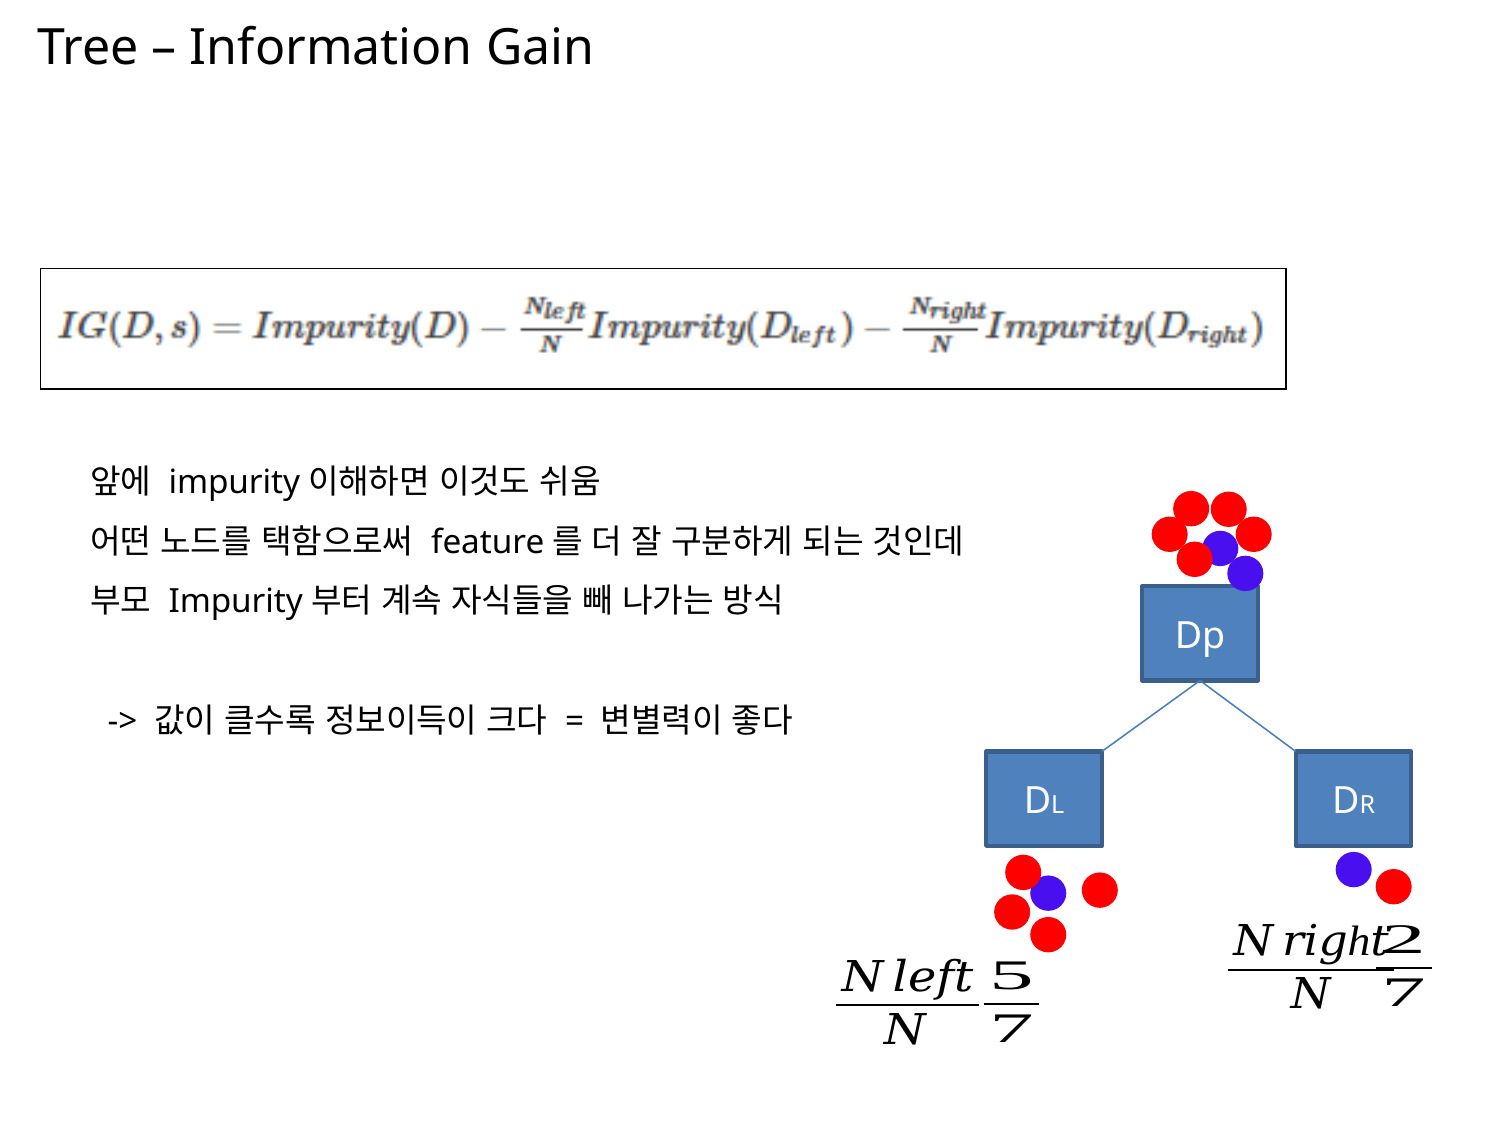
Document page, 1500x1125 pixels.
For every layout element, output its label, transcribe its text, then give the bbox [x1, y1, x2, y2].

text_box 앞에 impurity이해하면 이것도 쉬움 어떤 노드를 택함으로써 feature를 더 잘 구분하게 되는 것인데 부모 Impurity부터 계속 자식들을 빼 나가는 방식 -> 값이 클수록 정보이득이 크다 = 변별력이 좋다 [75, 432, 980, 747]
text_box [1101, 680, 1197, 752]
text_box DR [1294, 749, 1413, 848]
text_box [1171, 488, 1212, 529]
text_box [1333, 849, 1374, 890]
text_box [992, 892, 1033, 932]
text_box [1373, 866, 1414, 907]
text_box [1225, 553, 1266, 594]
text_box [1028, 873, 1069, 913]
text_box [1174, 539, 1215, 580]
text_box [1149, 514, 1190, 555]
text_box [1210, 489, 1249, 530]
text_box [1028, 914, 1069, 955]
text_box Tree – Information Gain [22, 7, 610, 82]
text_box [1202, 528, 1241, 569]
picture [40, 268, 1286, 389]
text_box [1199, 680, 1297, 752]
text_box [1079, 870, 1120, 910]
text_box Dp [1140, 584, 1260, 678]
text_box DL [984, 749, 1104, 848]
text_box [1003, 852, 1044, 893]
text_box [1233, 514, 1274, 555]
